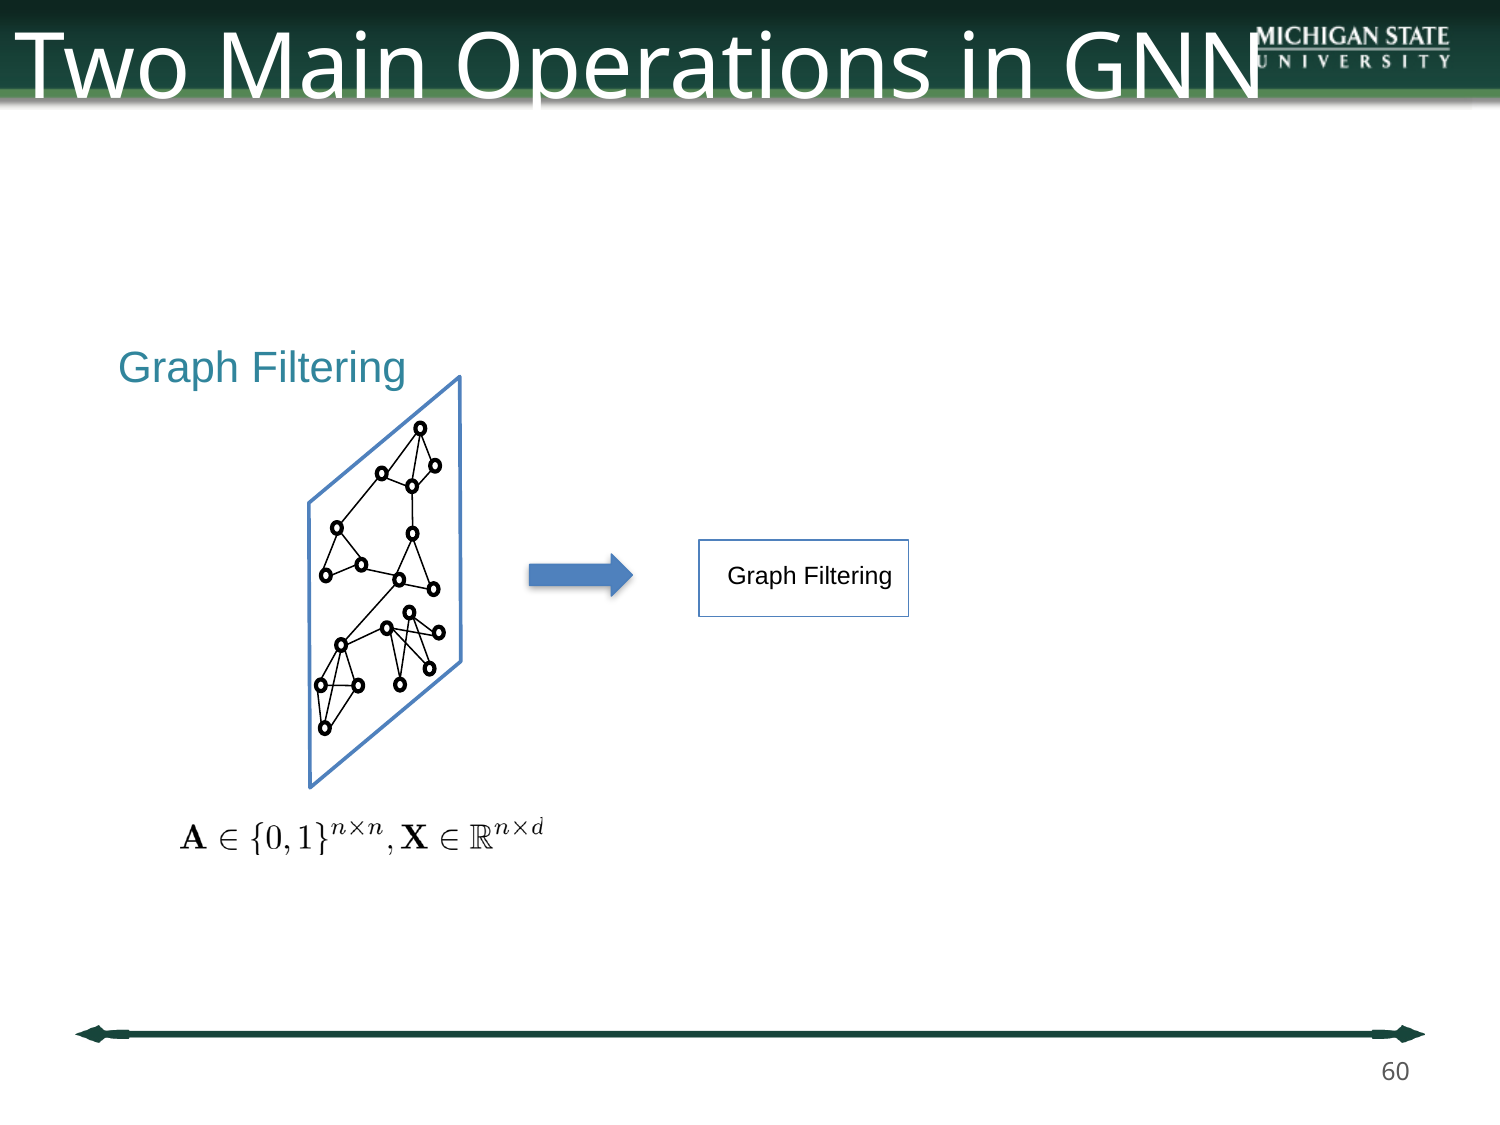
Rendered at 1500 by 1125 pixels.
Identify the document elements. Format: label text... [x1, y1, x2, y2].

picture [75, 1025, 1425, 1043]
text_box Graph Filtering [103, 330, 424, 399]
slide_number 60 [1074, 1042, 1425, 1103]
text_box Graph Filtering [712, 551, 908, 597]
title Two Main Operations in GNN [0, 0, 1294, 218]
picture [1294, 0, 1500, 110]
text_box [579, 553, 633, 597]
picture [179, 815, 543, 856]
text_box [698, 539, 909, 617]
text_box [195, 422, 575, 735]
